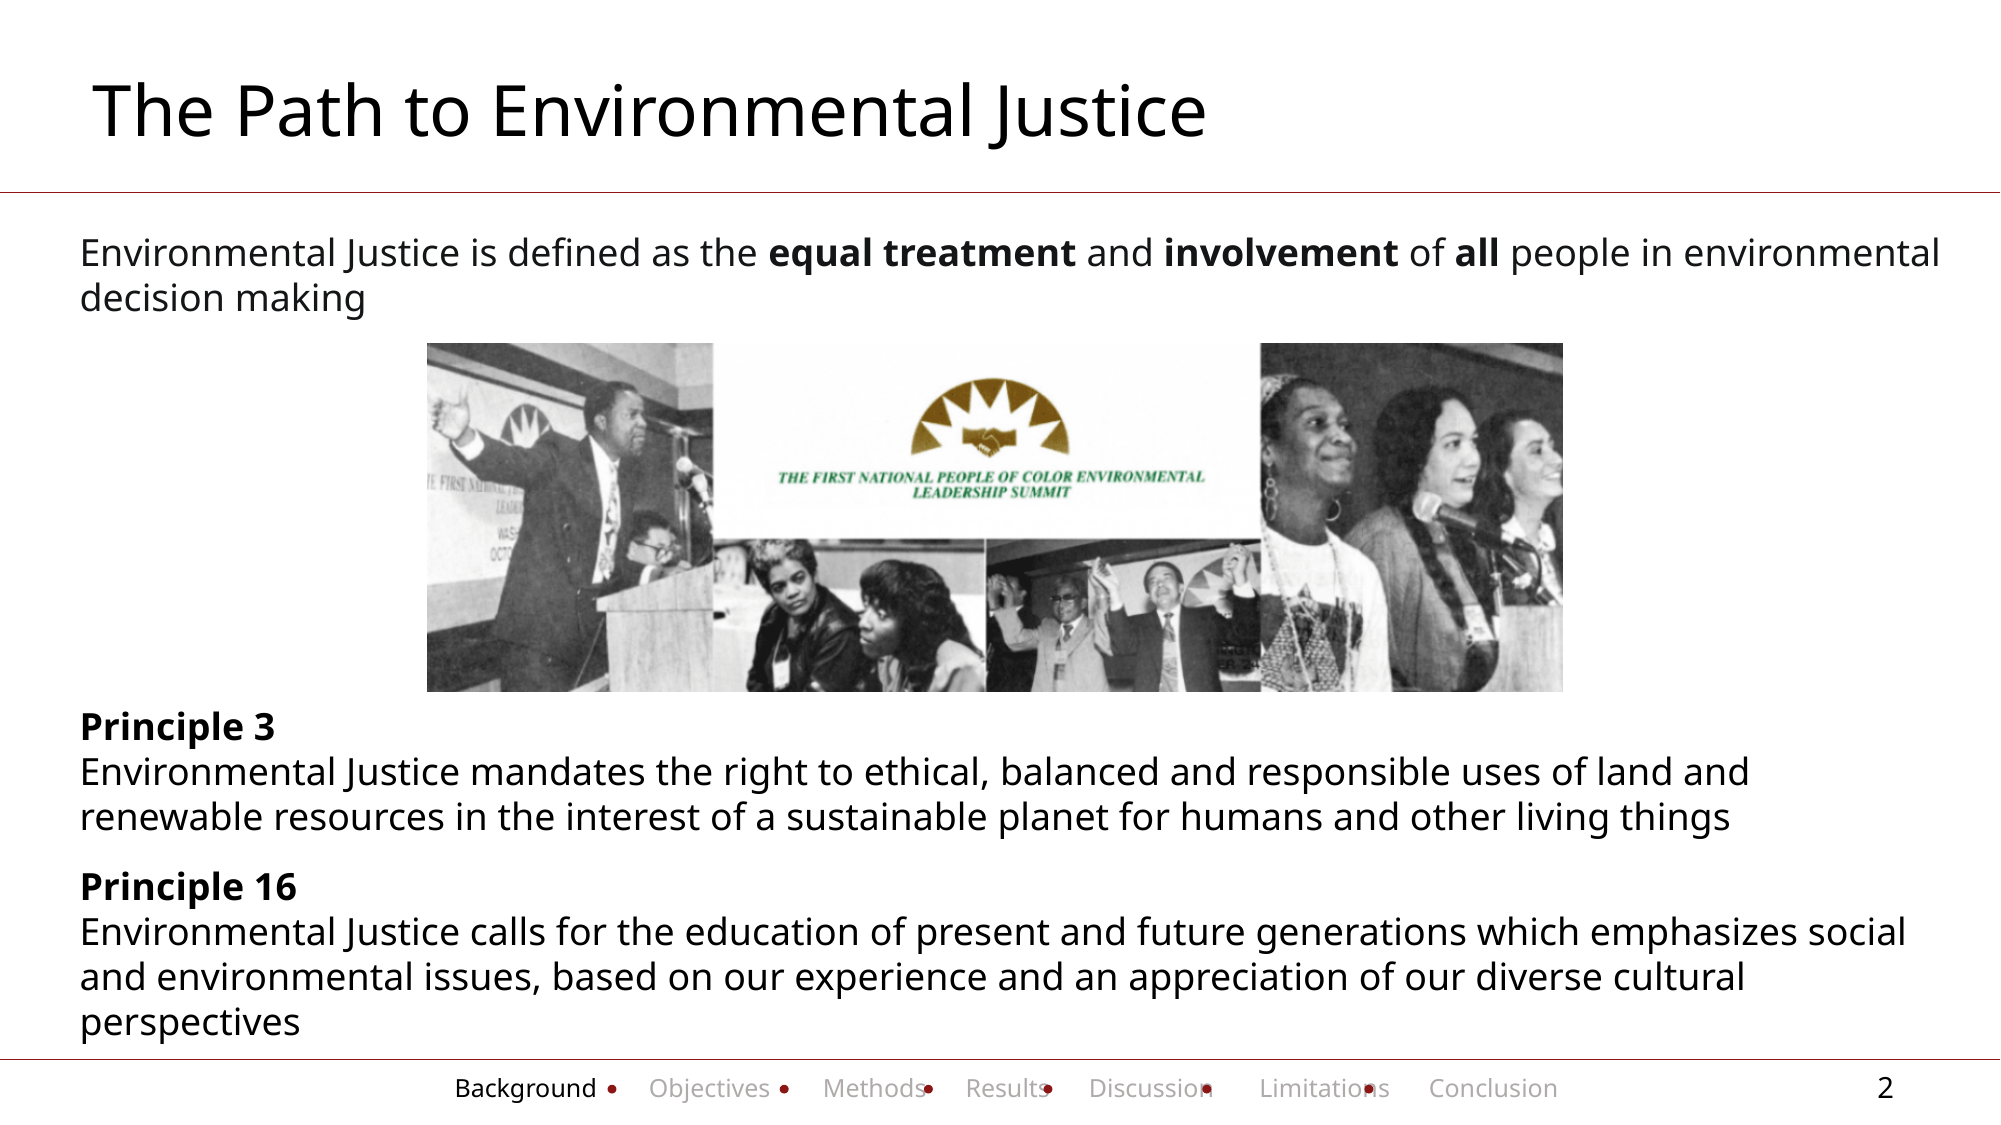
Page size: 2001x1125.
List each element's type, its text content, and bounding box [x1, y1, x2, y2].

text_box Environmental Justice is defined as the equal treatment and involvement of all people in environmental decision making [64, 221, 1970, 327]
text_box Principle 16 Environmental Justice calls for the education of present and future generations which emphasizes social and environmental issues, based on our experience and an appreciation of our diverse cultural perspectives [64, 855, 1926, 1051]
title The Path to Environmental Justice [77, 59, 1904, 168]
text_box Principle 3 Environmental Justice mandates the right to ethical, balanced and responsible uses of land and renewable resources in the interest of a sustainable planet for humans and other living things [64, 696, 1950, 846]
slide_number 1 [1862, 1062, 1970, 1123]
picture [427, 343, 1563, 692]
